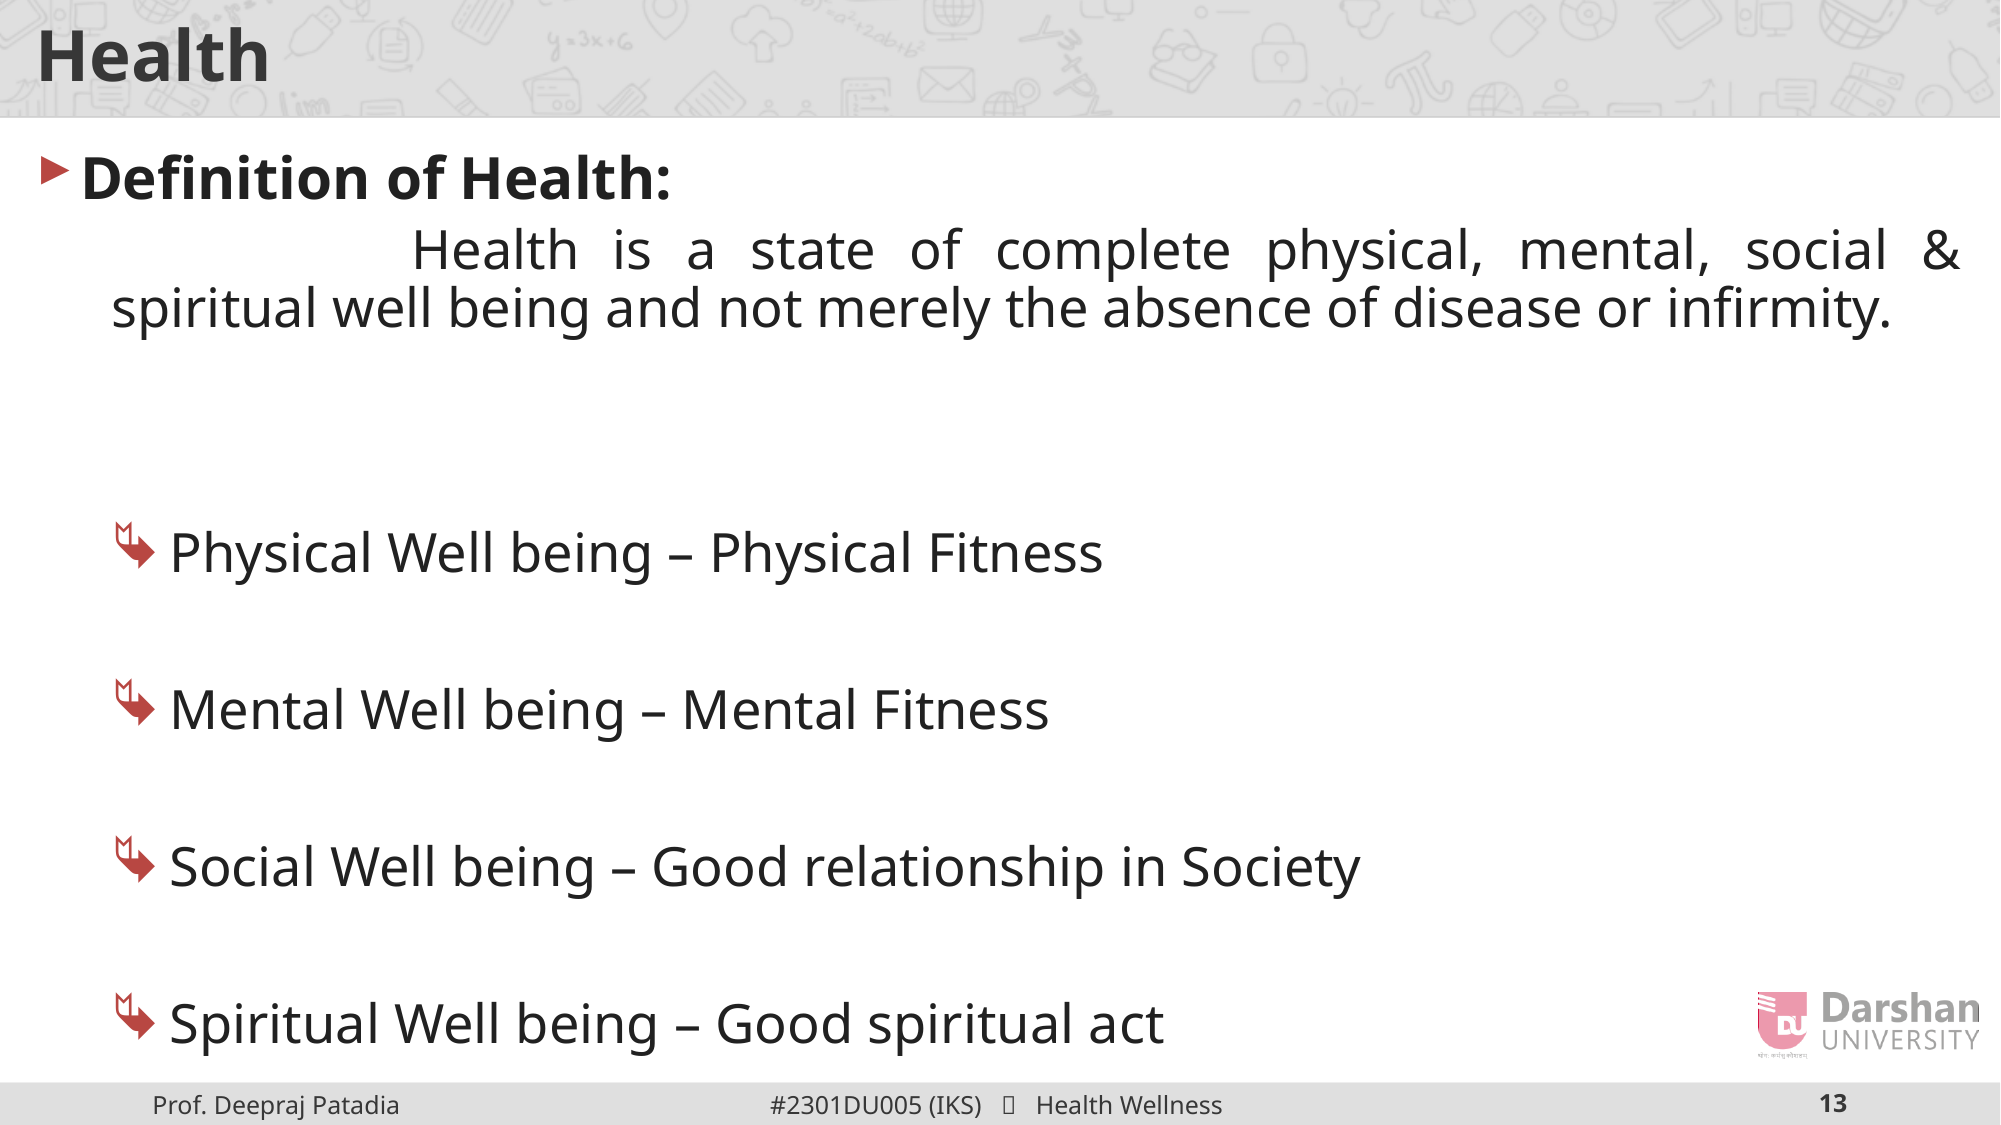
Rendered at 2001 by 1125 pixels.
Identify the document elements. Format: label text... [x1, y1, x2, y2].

list Definition of Health: Health is a state of complete physical, mental, social & spiritual well being and not merely the absence of disease or infirmity. Physical Well being – Physical Fitness Mental Well being – Mental Fitness Social Well being – Good relationship in Society Spiritual Well being – Good spiritual act [21, 141, 1979, 1059]
title Health [0, 0, 2000, 117]
